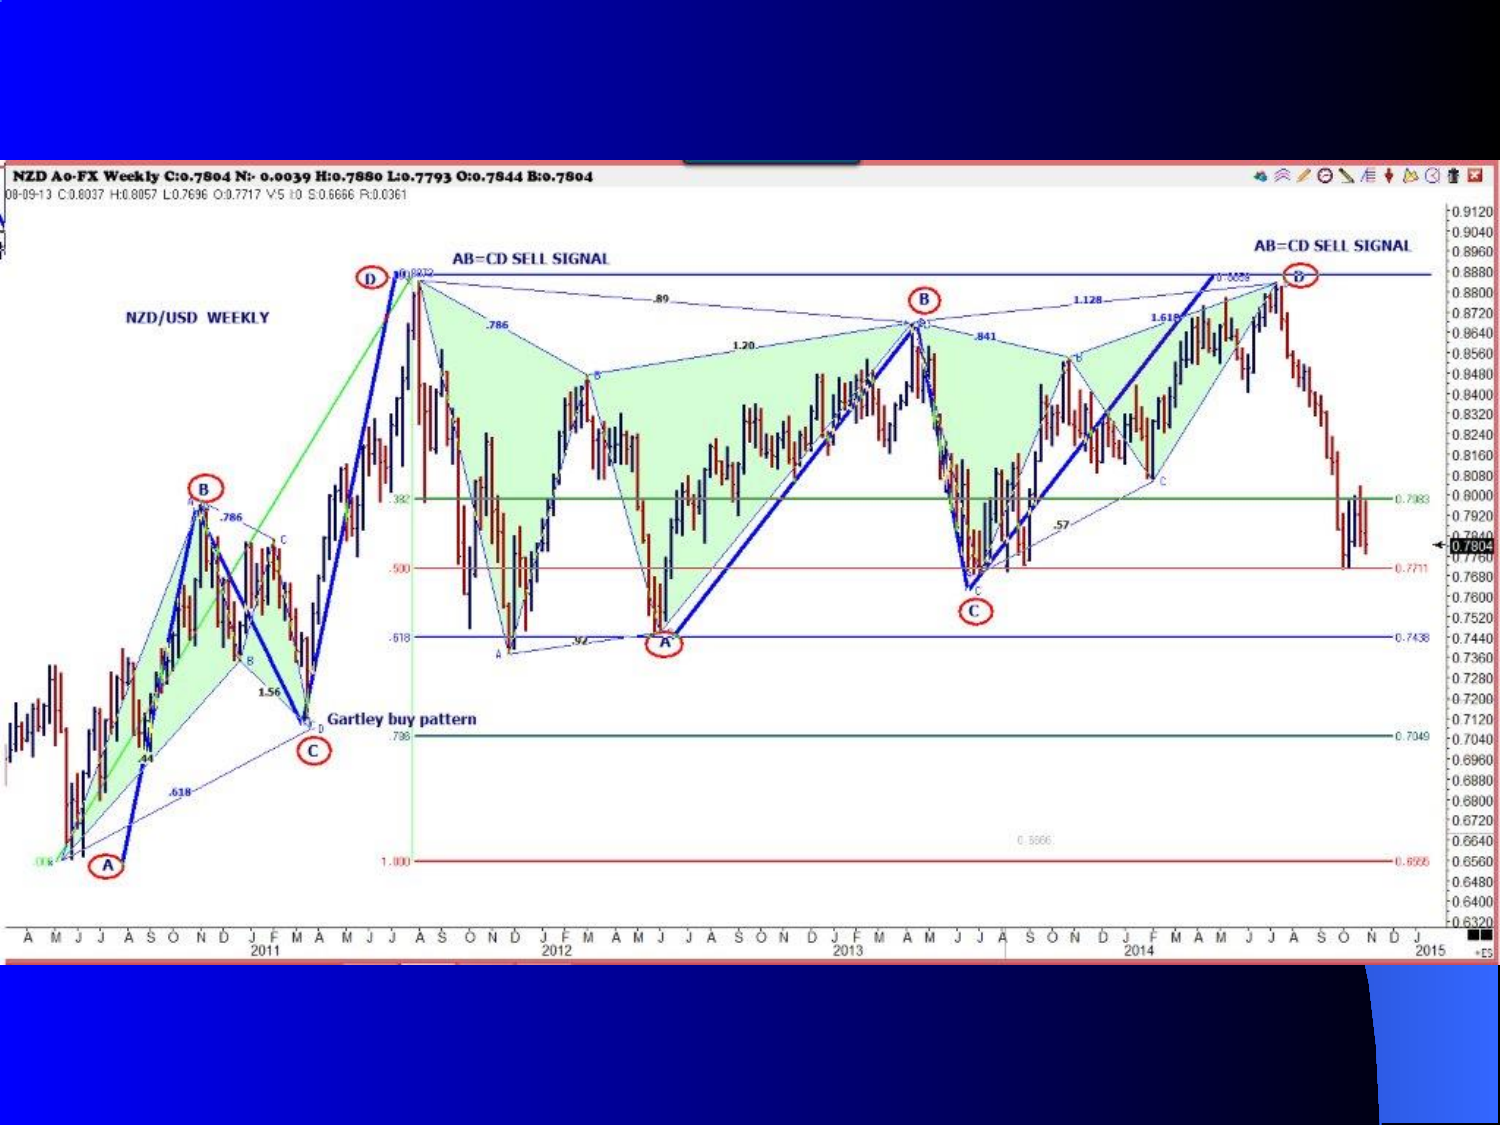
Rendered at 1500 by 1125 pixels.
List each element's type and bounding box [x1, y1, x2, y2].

picture [0, 160, 1500, 965]
